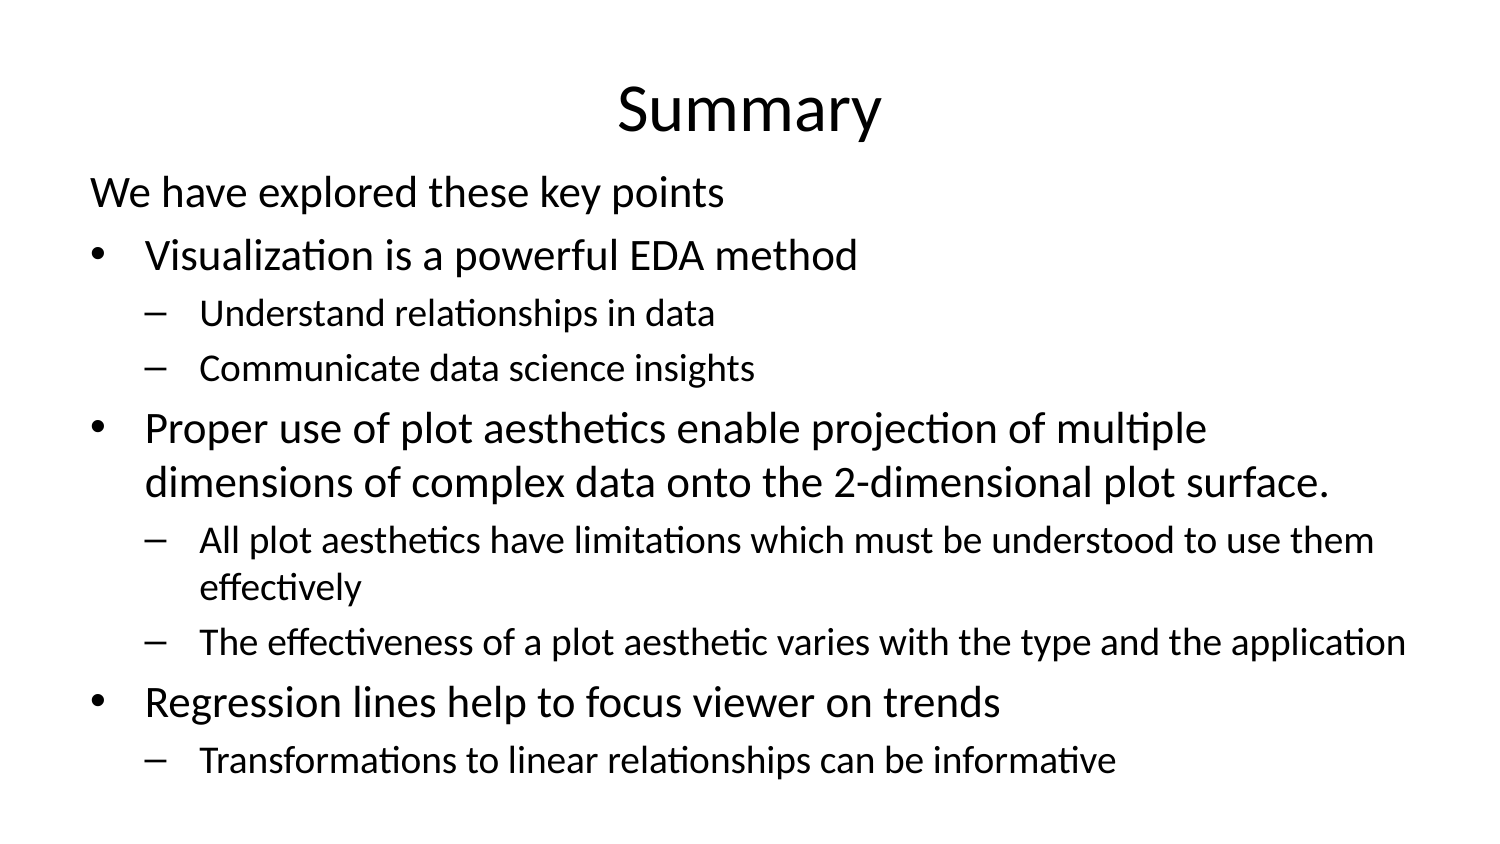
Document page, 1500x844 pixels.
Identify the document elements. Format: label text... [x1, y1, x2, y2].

title Summary [75, 33, 1425, 155]
list We have explored these key points Visualization is a powerful EDA method Understand relationships in data Communicate data science insights Proper use of plot aesthetics enable projection of multiple dimensions of complex data onto the 2-dimensional plot surface. All plot aesthetics have limitations which must be understood to use them effectively The effectiveness of a plot aesthetic varies with the type and the application Regression lines help to focus viewer on trends Transformations to linear relationships can be informative [75, 155, 1425, 802]
